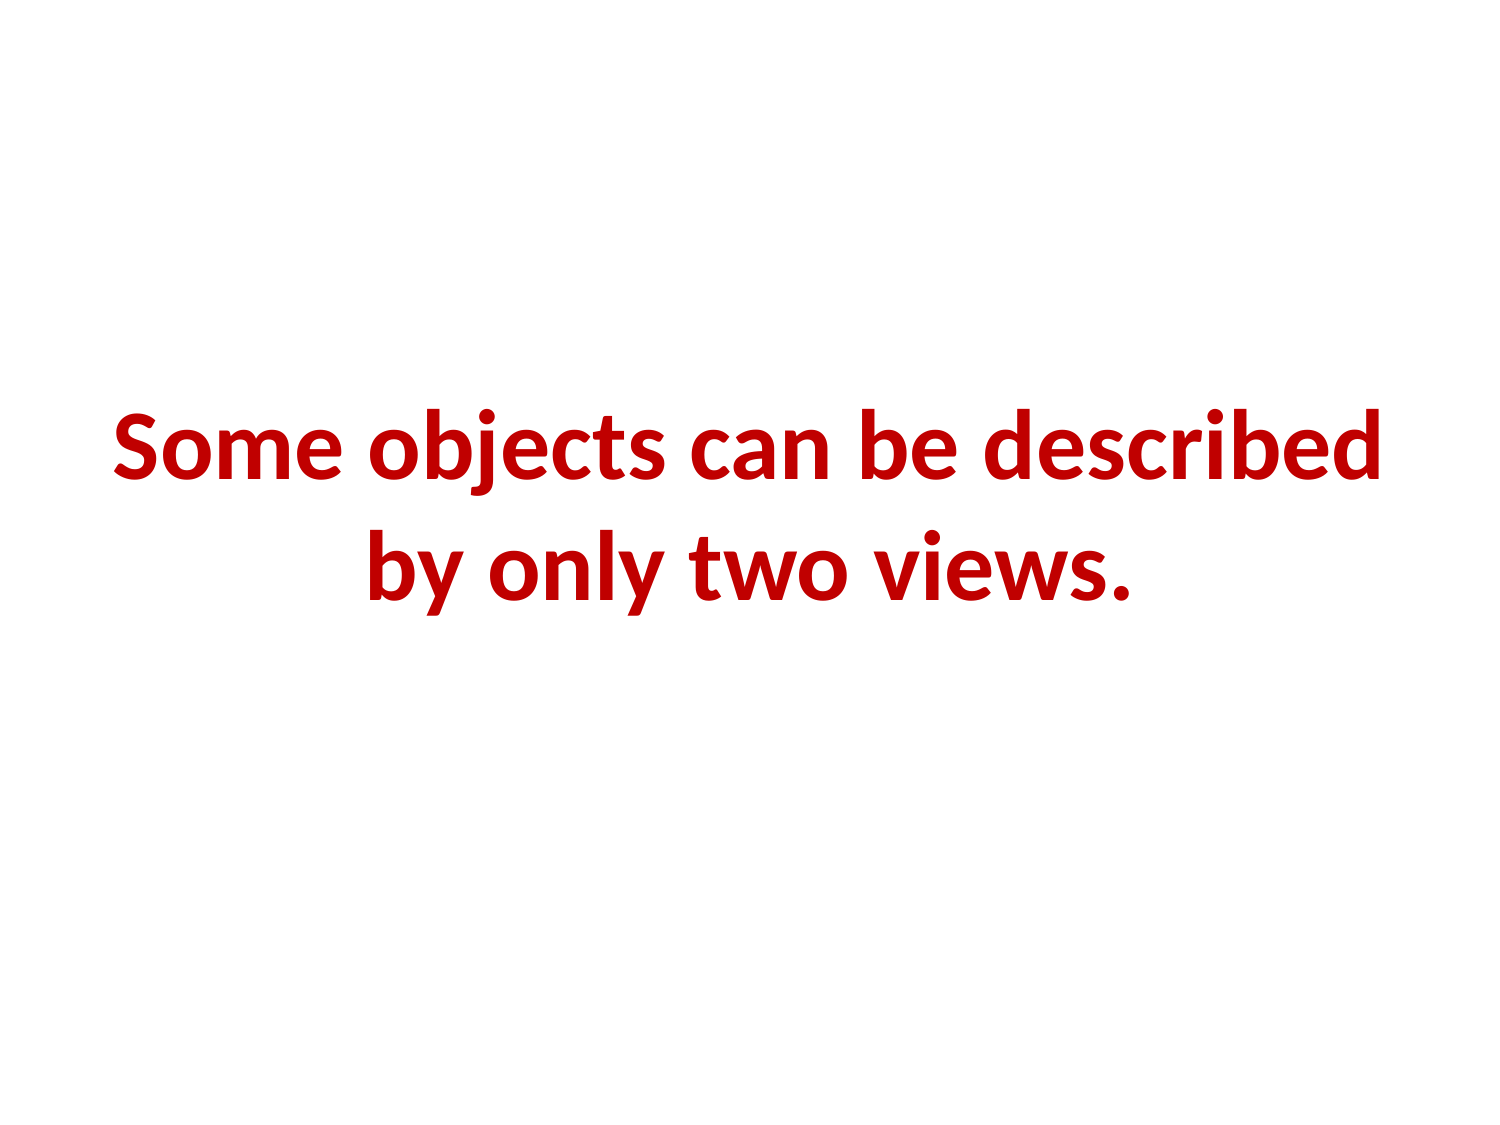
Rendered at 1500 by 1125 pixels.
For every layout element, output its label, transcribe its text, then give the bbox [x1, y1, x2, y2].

list Some objects can be described by only two views. [75, 232, 1425, 975]
